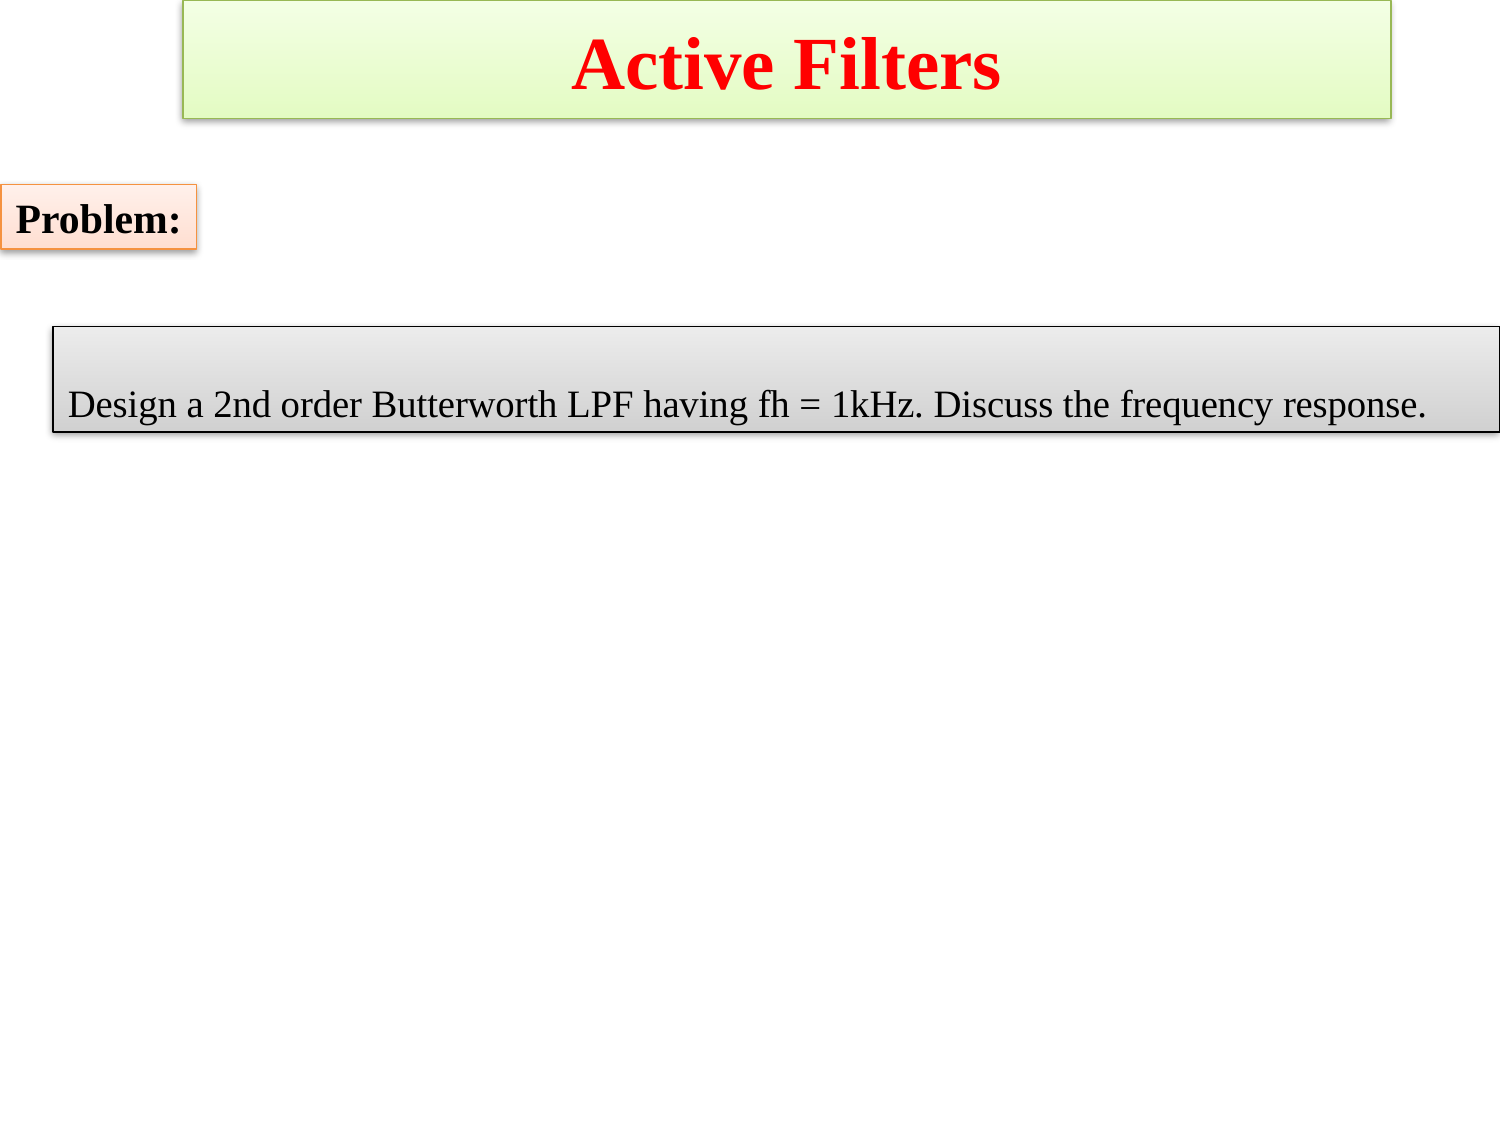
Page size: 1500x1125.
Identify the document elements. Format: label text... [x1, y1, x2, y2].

title Active Filters [182, 0, 1392, 119]
text_box Problem: [0, 184, 197, 250]
text_box Design a 2nd order Butterworth LPF having fh = 1kHz. Discuss the frequency response. [52, 326, 1500, 433]
